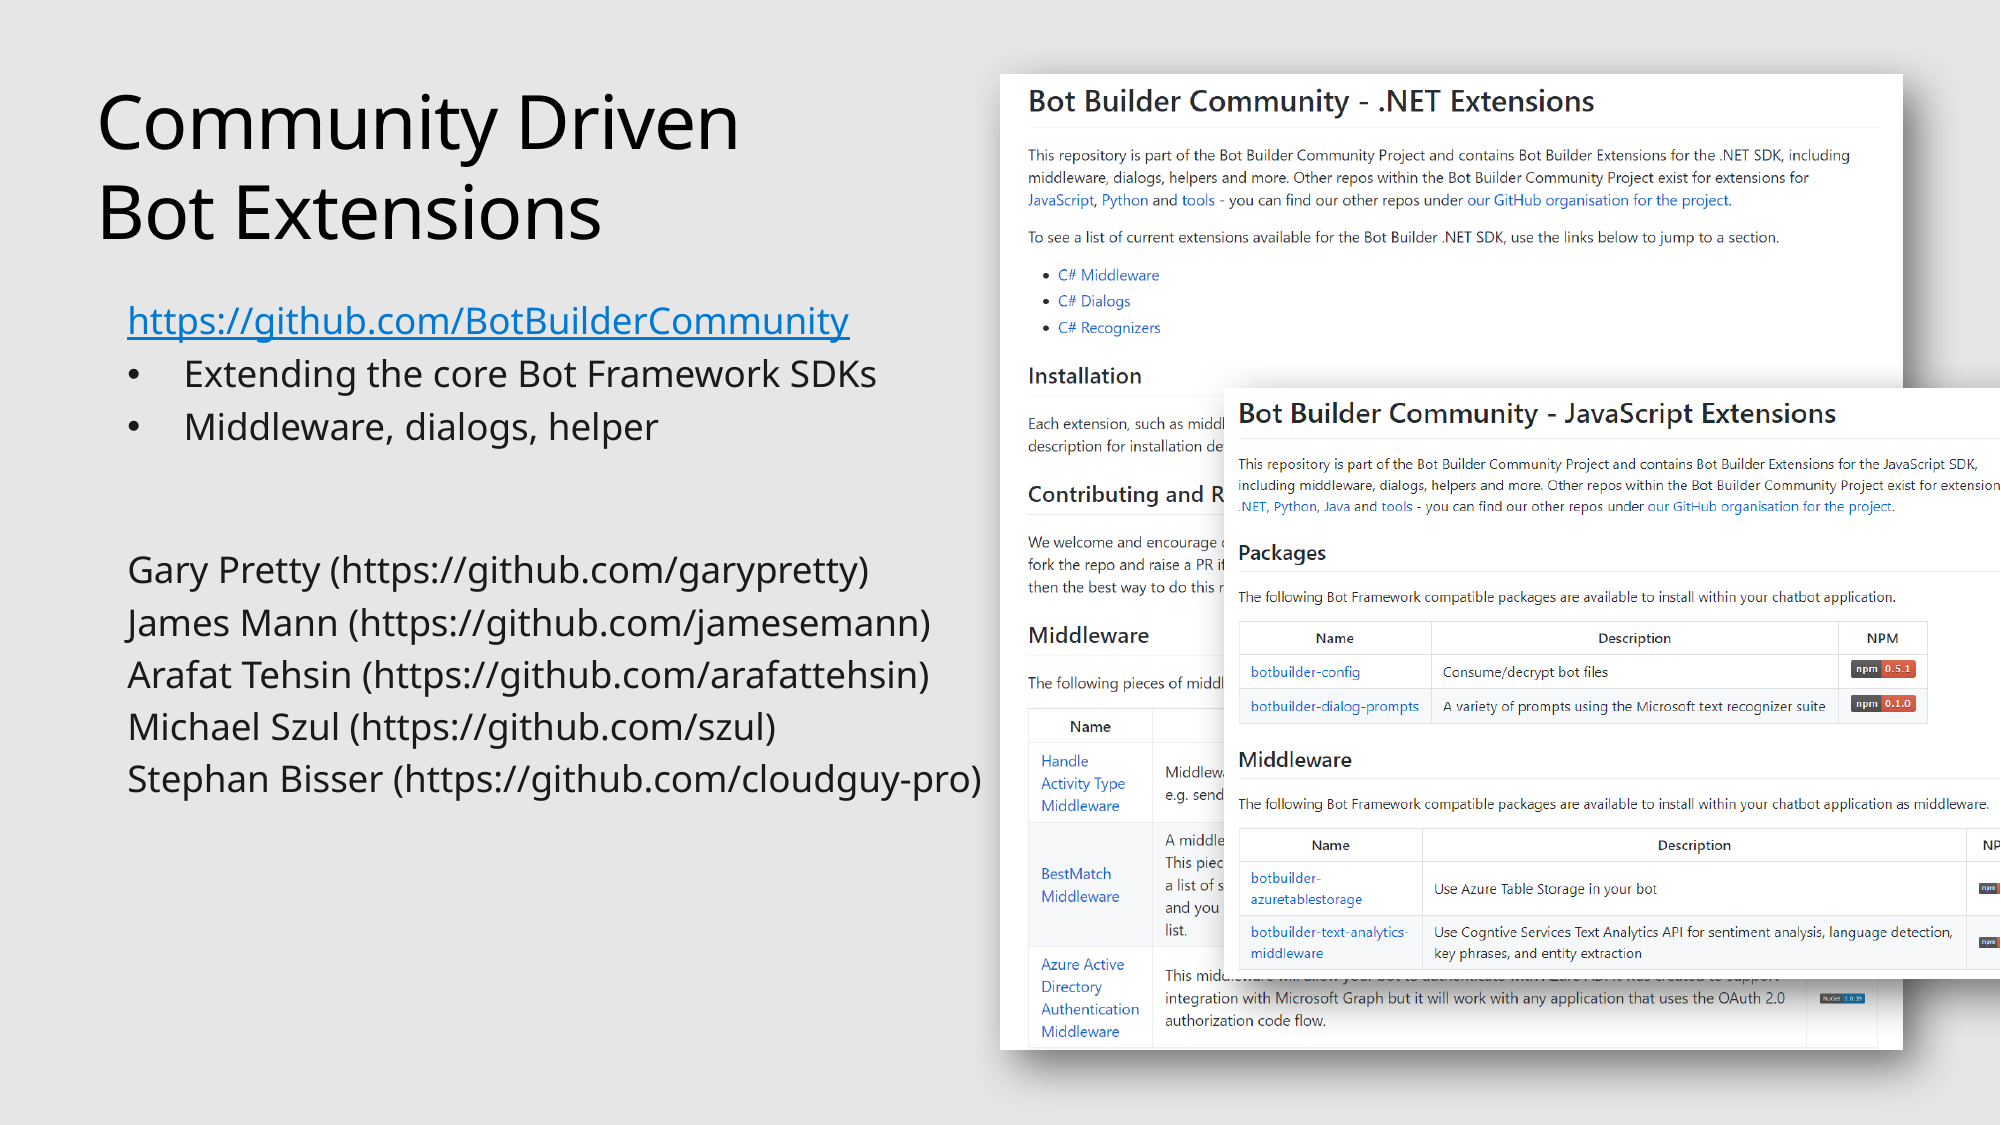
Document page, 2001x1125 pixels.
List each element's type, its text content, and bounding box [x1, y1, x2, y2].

text_box https://github.com/BotBuilderCommunity Extending the core Bot Framework SDKs Middleware, dialogs, helper Gary Pretty (https://github.com/garypretty) James Mann (https://github.com/jamesemann) Arafat Tehsin (https://github.com/arafattehsin) Michael Szul (https://github.com/szul) Stephan Bisser (https://github.com/cloudguy-pro) [97, 274, 982, 825]
title Community Driven Bot Extensions [96, 75, 998, 257]
picture [1000, 74, 2000, 1051]
